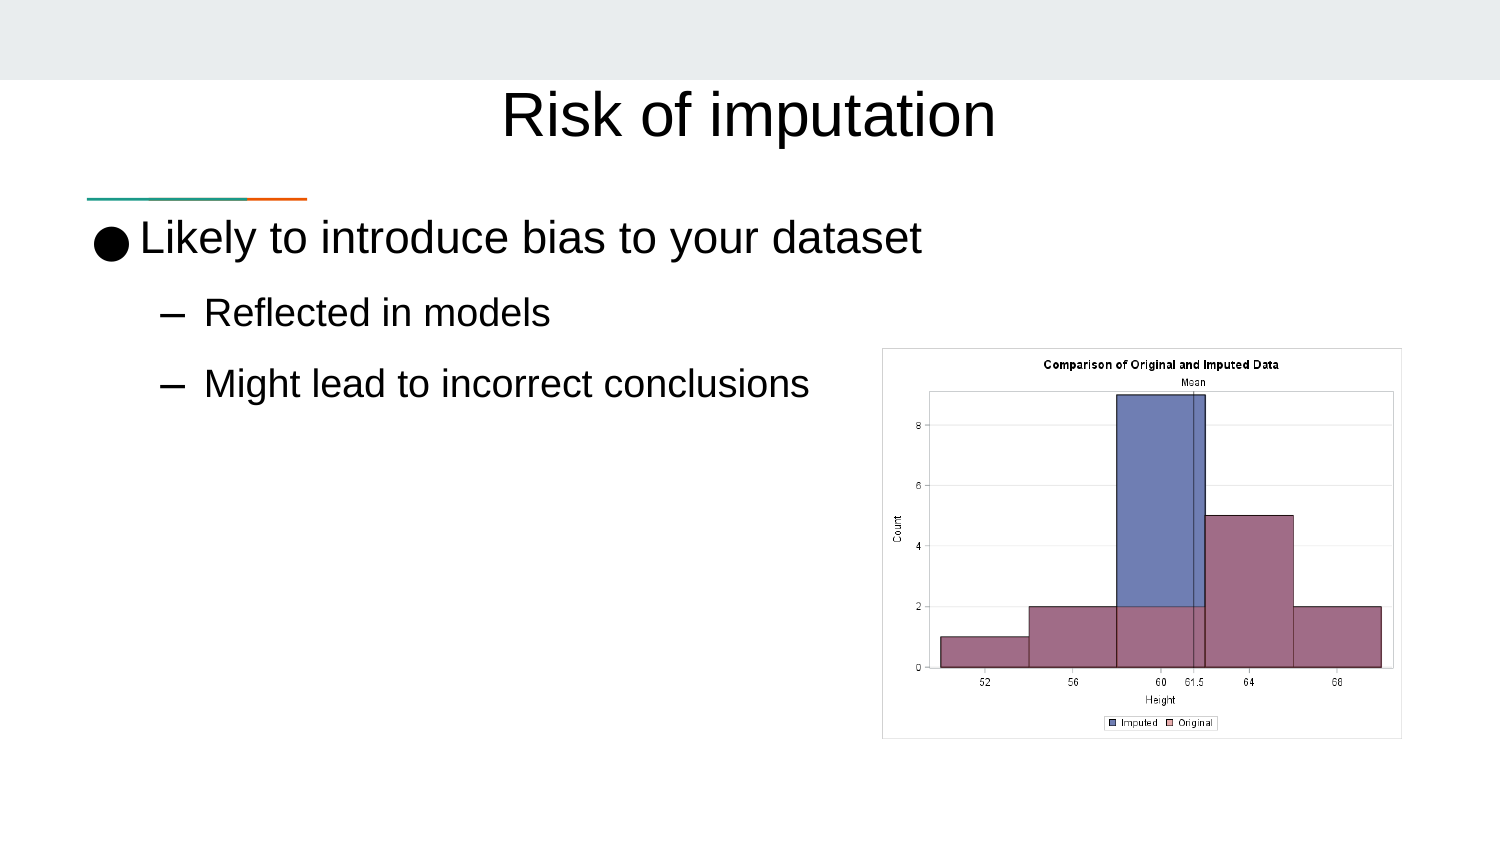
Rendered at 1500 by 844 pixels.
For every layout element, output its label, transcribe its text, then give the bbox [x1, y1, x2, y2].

picture [881, 348, 1402, 739]
list Likely to introduce bias to your dataset Reflected in models Might lead to incorrect conclusions [74, 197, 1425, 687]
title Risk of imputation [74, 33, 1425, 175]
